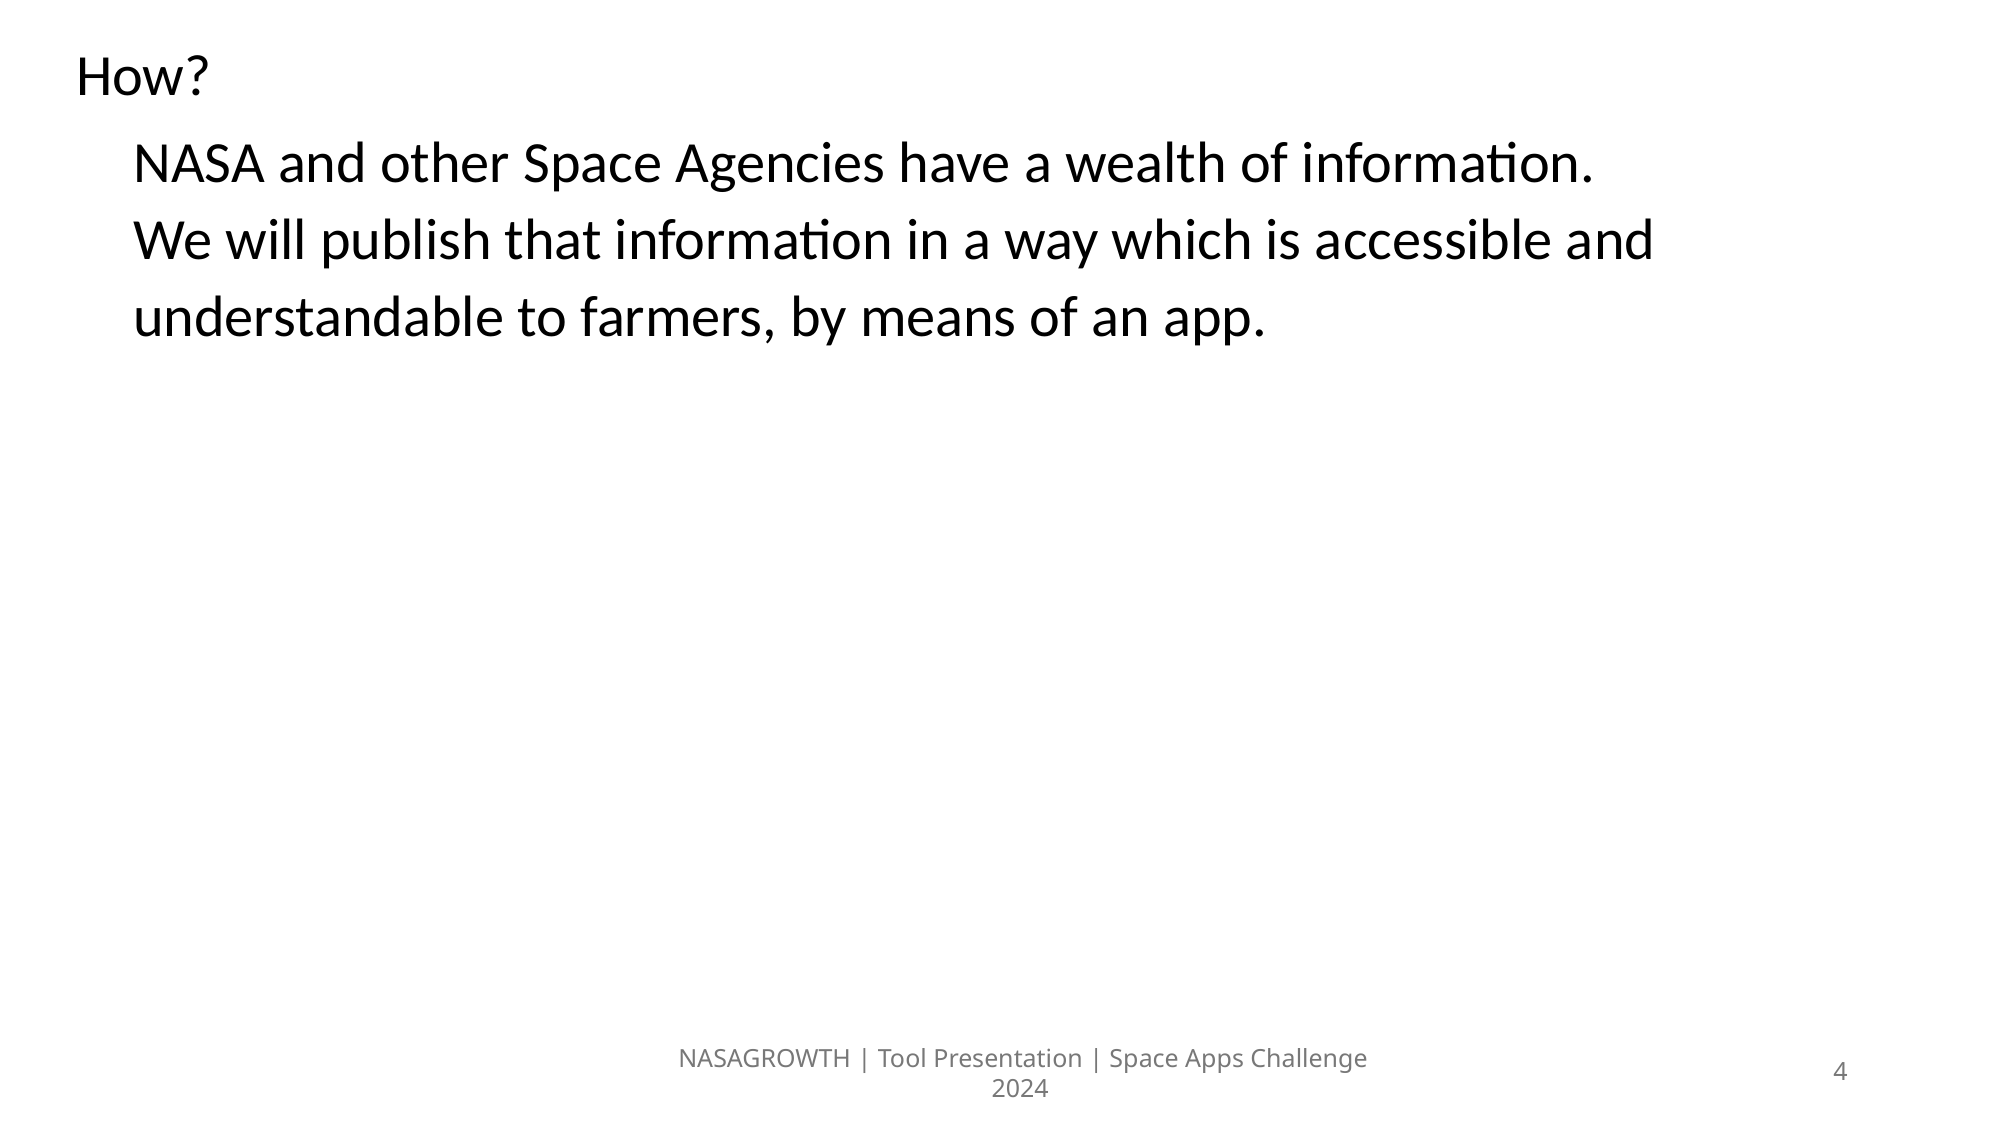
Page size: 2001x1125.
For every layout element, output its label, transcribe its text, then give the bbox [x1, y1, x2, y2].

slide_number 4 [1412, 1042, 1863, 1103]
footer NASAGROWTH | Tool Presentation | Space Apps Challenge 2024 [662, 1042, 1385, 1103]
text_box How? [61, 38, 1432, 94]
text_box NASA and other Space Agencies have a wealth of information. We will publish that information in a way which is accessible and understandable to farmers, by means of an app. [118, 110, 1885, 1022]
